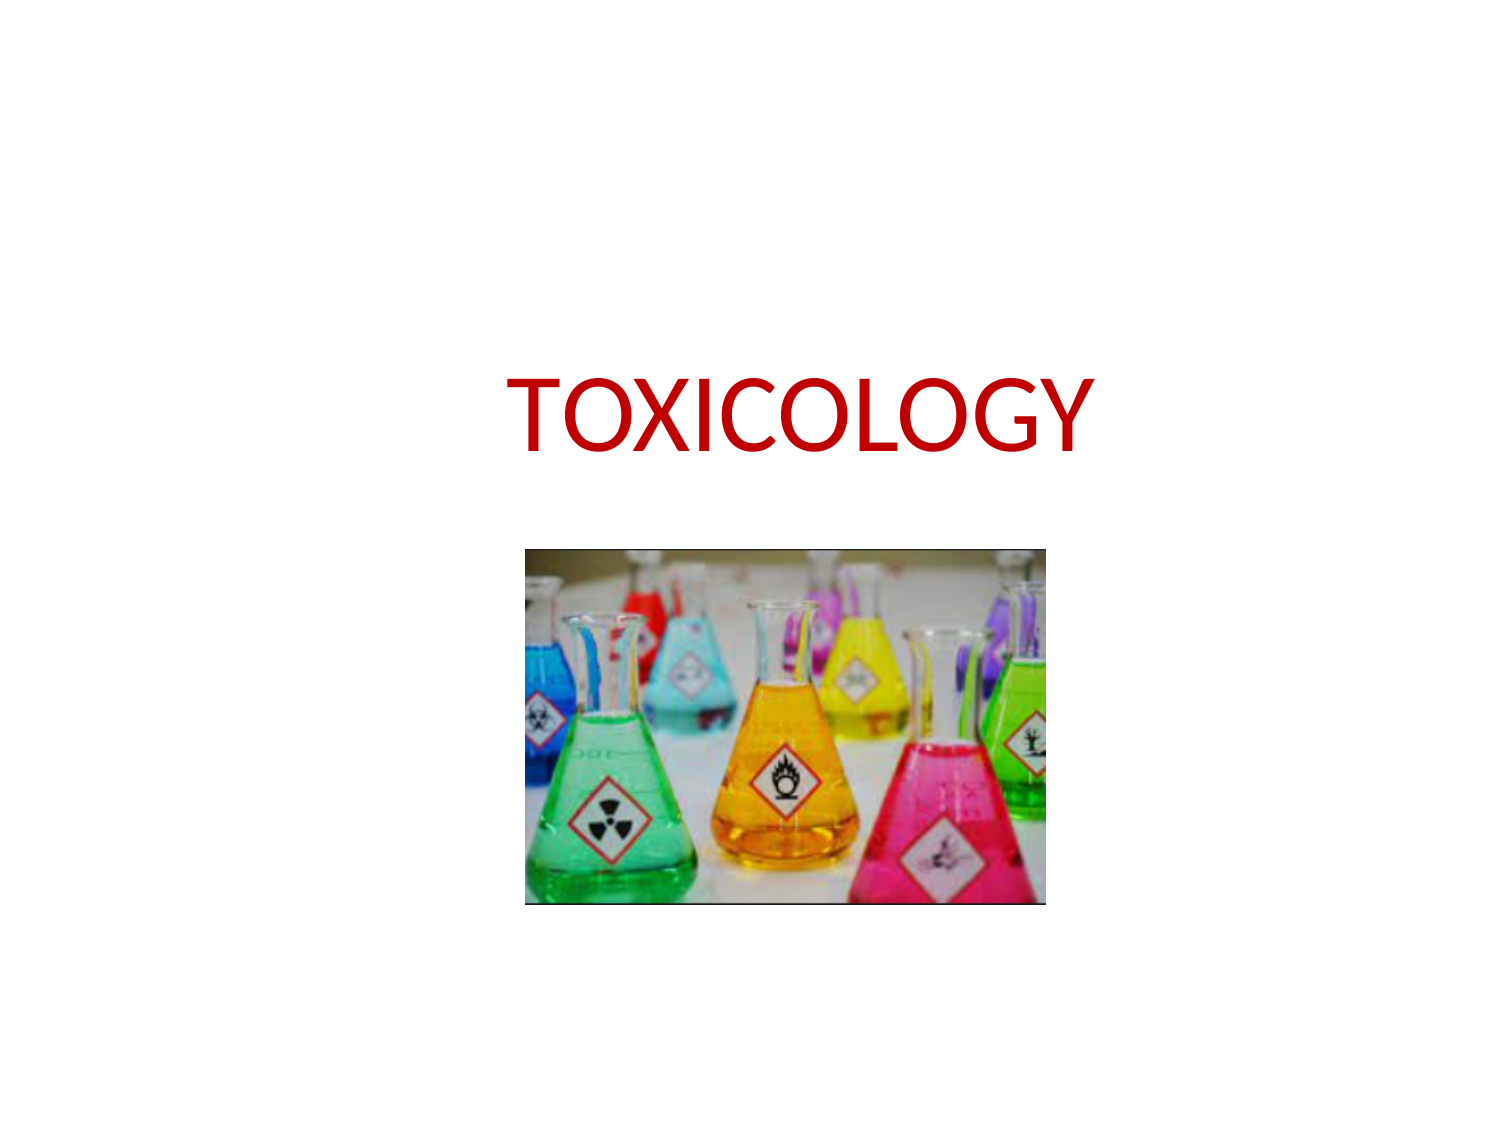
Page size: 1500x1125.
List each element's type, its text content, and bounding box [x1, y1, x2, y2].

picture [530, 653, 540, 657]
title TOXICOLOGY [423, 310, 1177, 501]
picture [524, 549, 1046, 905]
